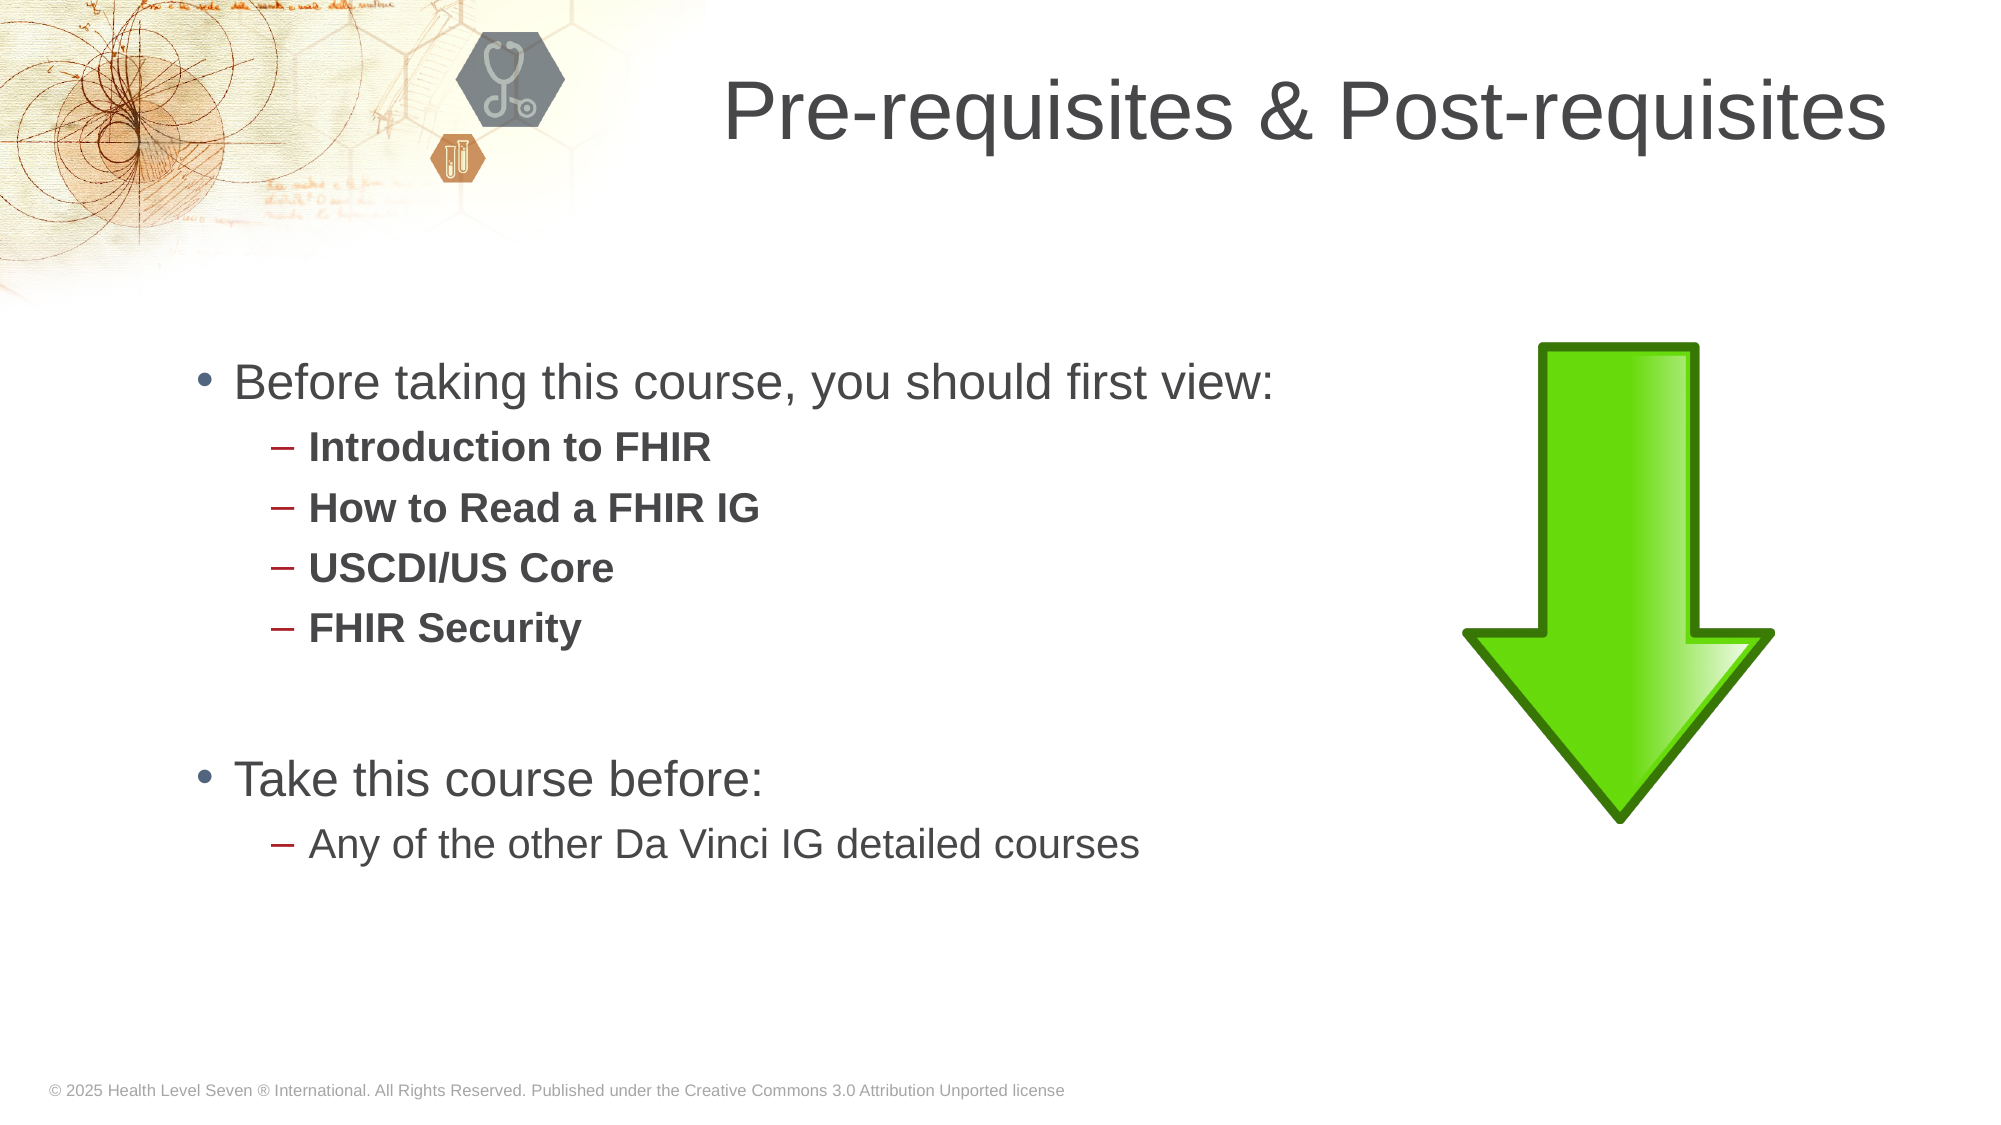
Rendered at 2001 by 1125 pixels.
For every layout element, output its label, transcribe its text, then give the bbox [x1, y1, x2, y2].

title Pre-requisites & Post-requisites [648, 59, 1904, 188]
picture [1377, 343, 1860, 824]
list Before taking this course, you should first view: Introduction to FHIR How to Read a FHIR IG USCDI/US Core FHIR Security Take this course before: Any of the other Da Vinci IG detailed courses [181, 342, 1904, 1016]
picture [0, 0, 706, 310]
